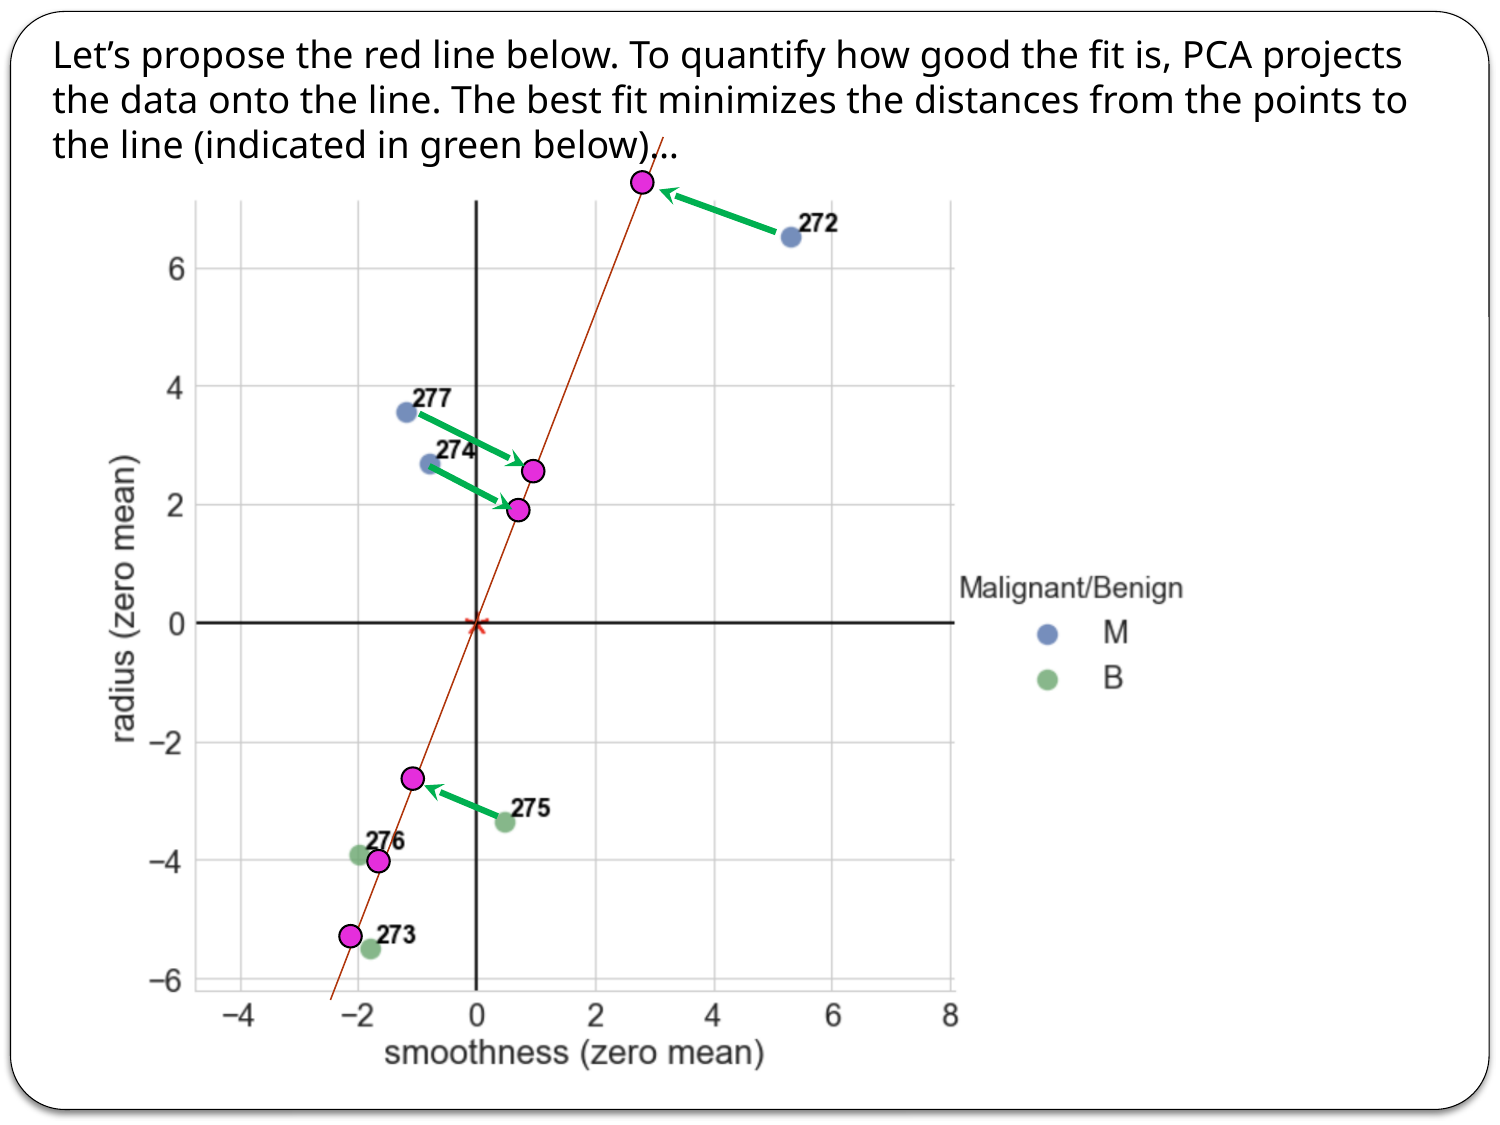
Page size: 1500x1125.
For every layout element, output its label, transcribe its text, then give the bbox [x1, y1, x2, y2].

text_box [658, 189, 777, 233]
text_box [330, 136, 664, 1001]
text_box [429, 477, 513, 510]
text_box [418, 413, 526, 467]
text_box Let’s propose the red line below. To quantify how good the fit is, PCA projects the data onto the line. The best fit minimizes the distances from the points to the line (indicated in green below)… [37, 24, 1471, 219]
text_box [423, 785, 498, 817]
picture [62, 189, 1201, 1088]
